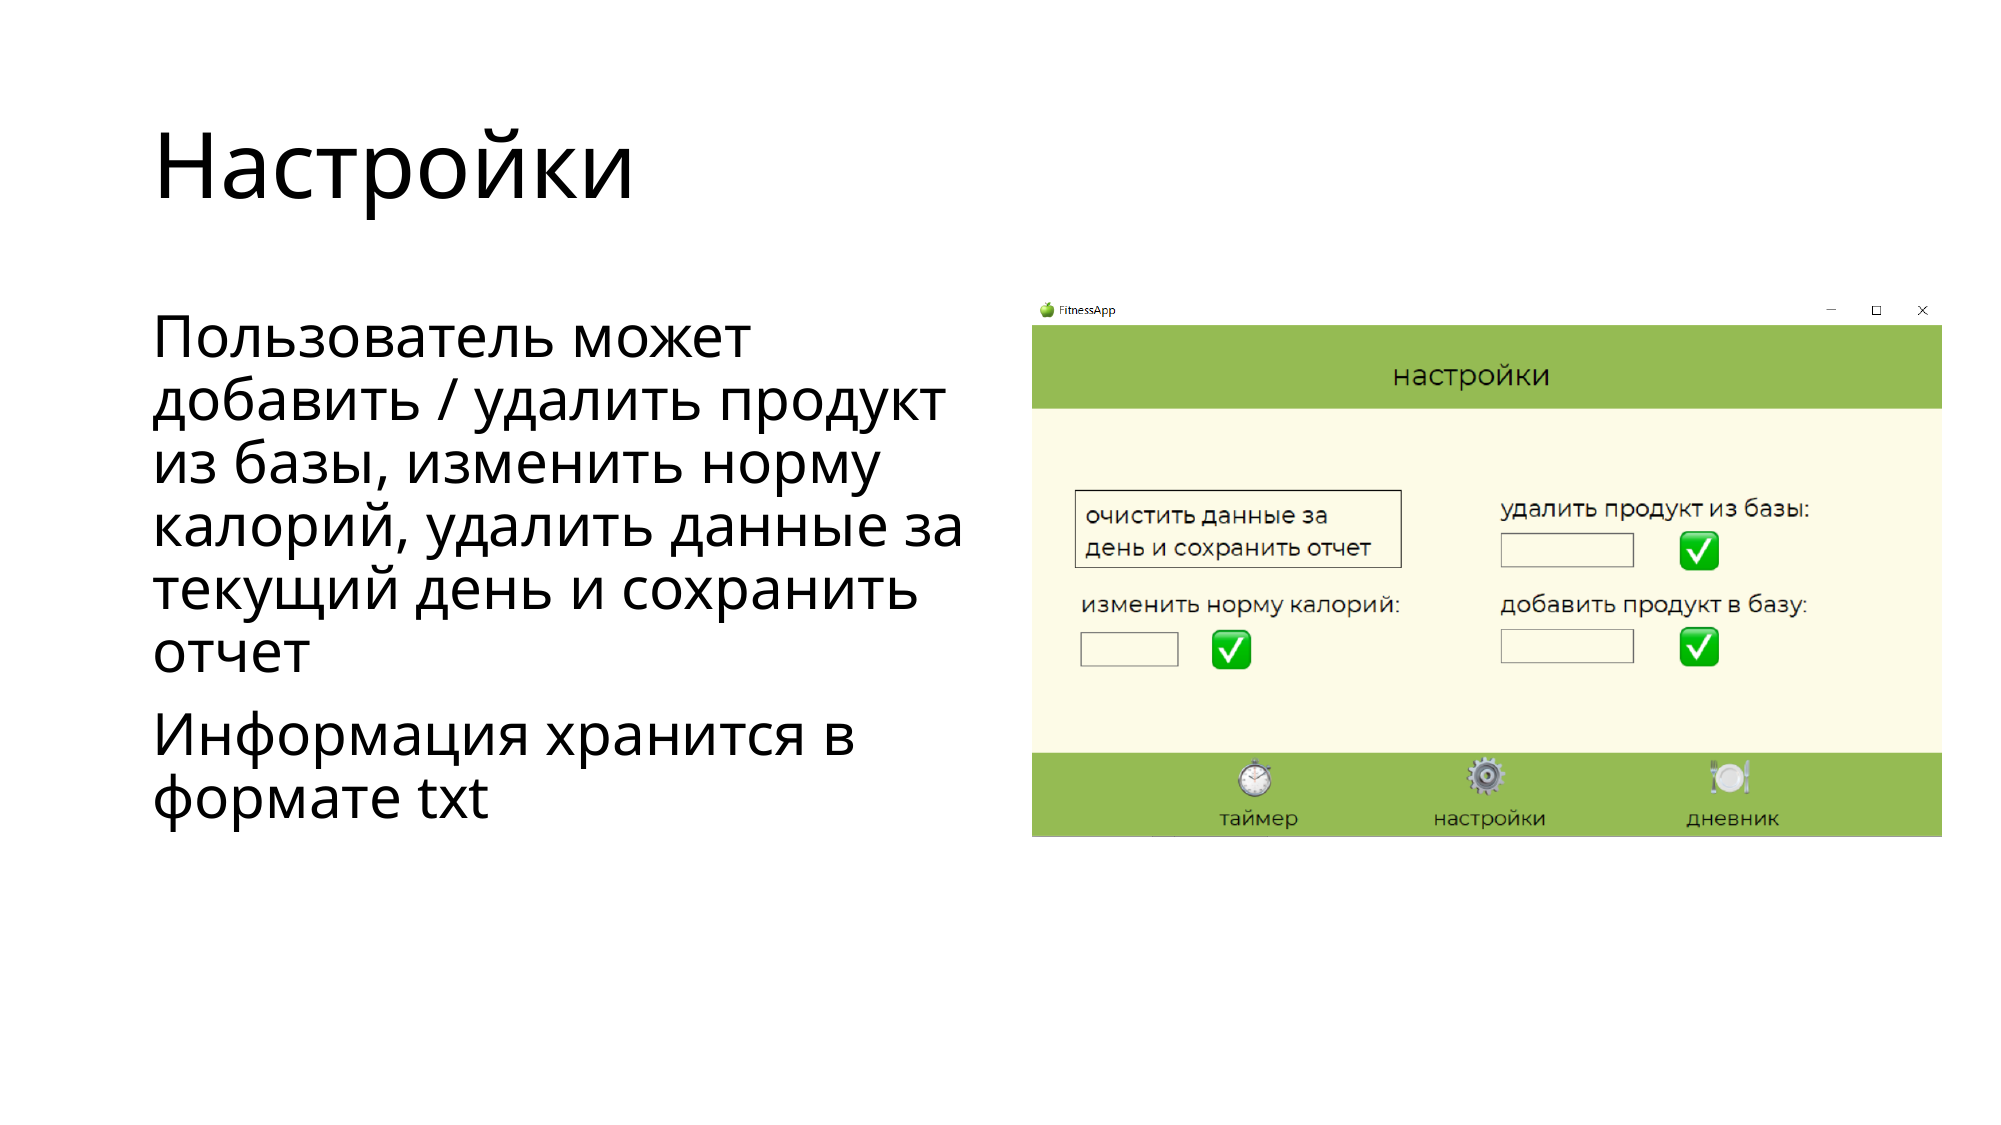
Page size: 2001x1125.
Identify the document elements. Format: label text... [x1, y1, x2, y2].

list Пользователь может добавить / удалить продукт из базы, изменить норму калорий, удалить данные за текущий день и сохранить отчет Информация хранится в формате txt [137, 299, 983, 1014]
title Настройки [137, 59, 1863, 278]
picture [1031, 299, 1942, 837]
